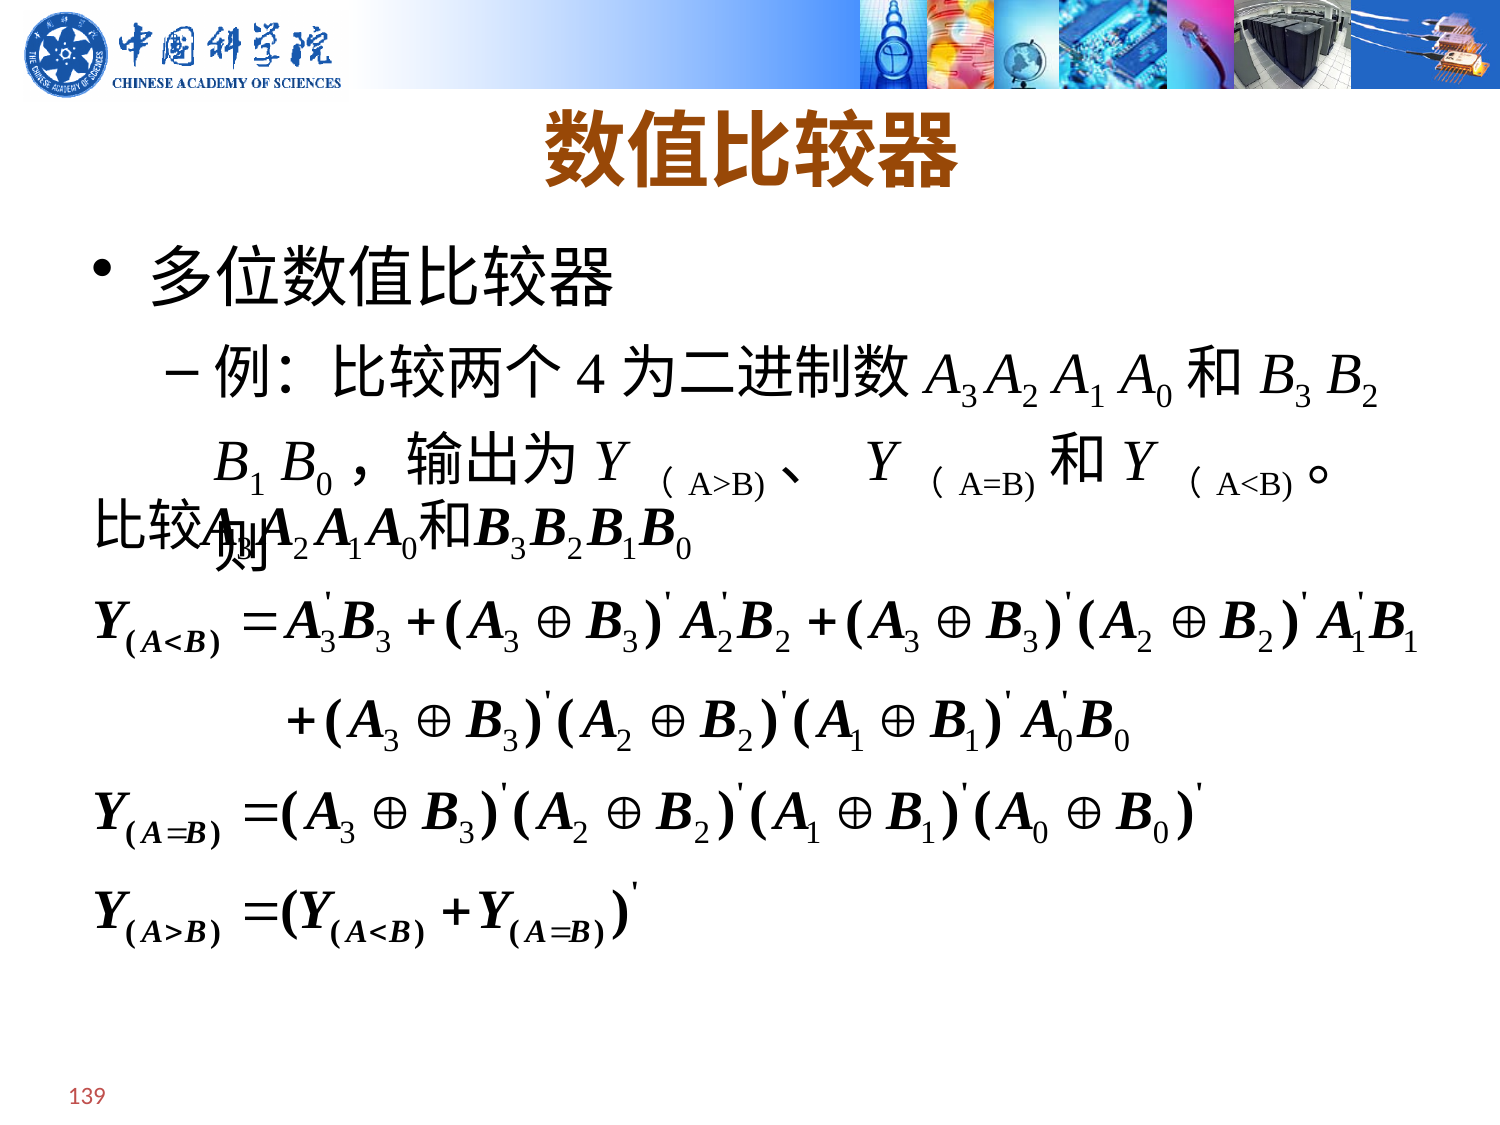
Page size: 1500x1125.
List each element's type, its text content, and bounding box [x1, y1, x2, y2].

picture [860, 0, 1500, 89]
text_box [88, 491, 1433, 960]
list 多位数值比较器 例：比较两个4为二进制数A3 A2 A1 A0和B3 B2 B1 B0，输出为Y（A>B)、 Y（A=B)和Y（A<B)。则 [76, 219, 1427, 970]
title 数值比较器 [76, 90, 1427, 219]
picture [23, 10, 349, 102]
